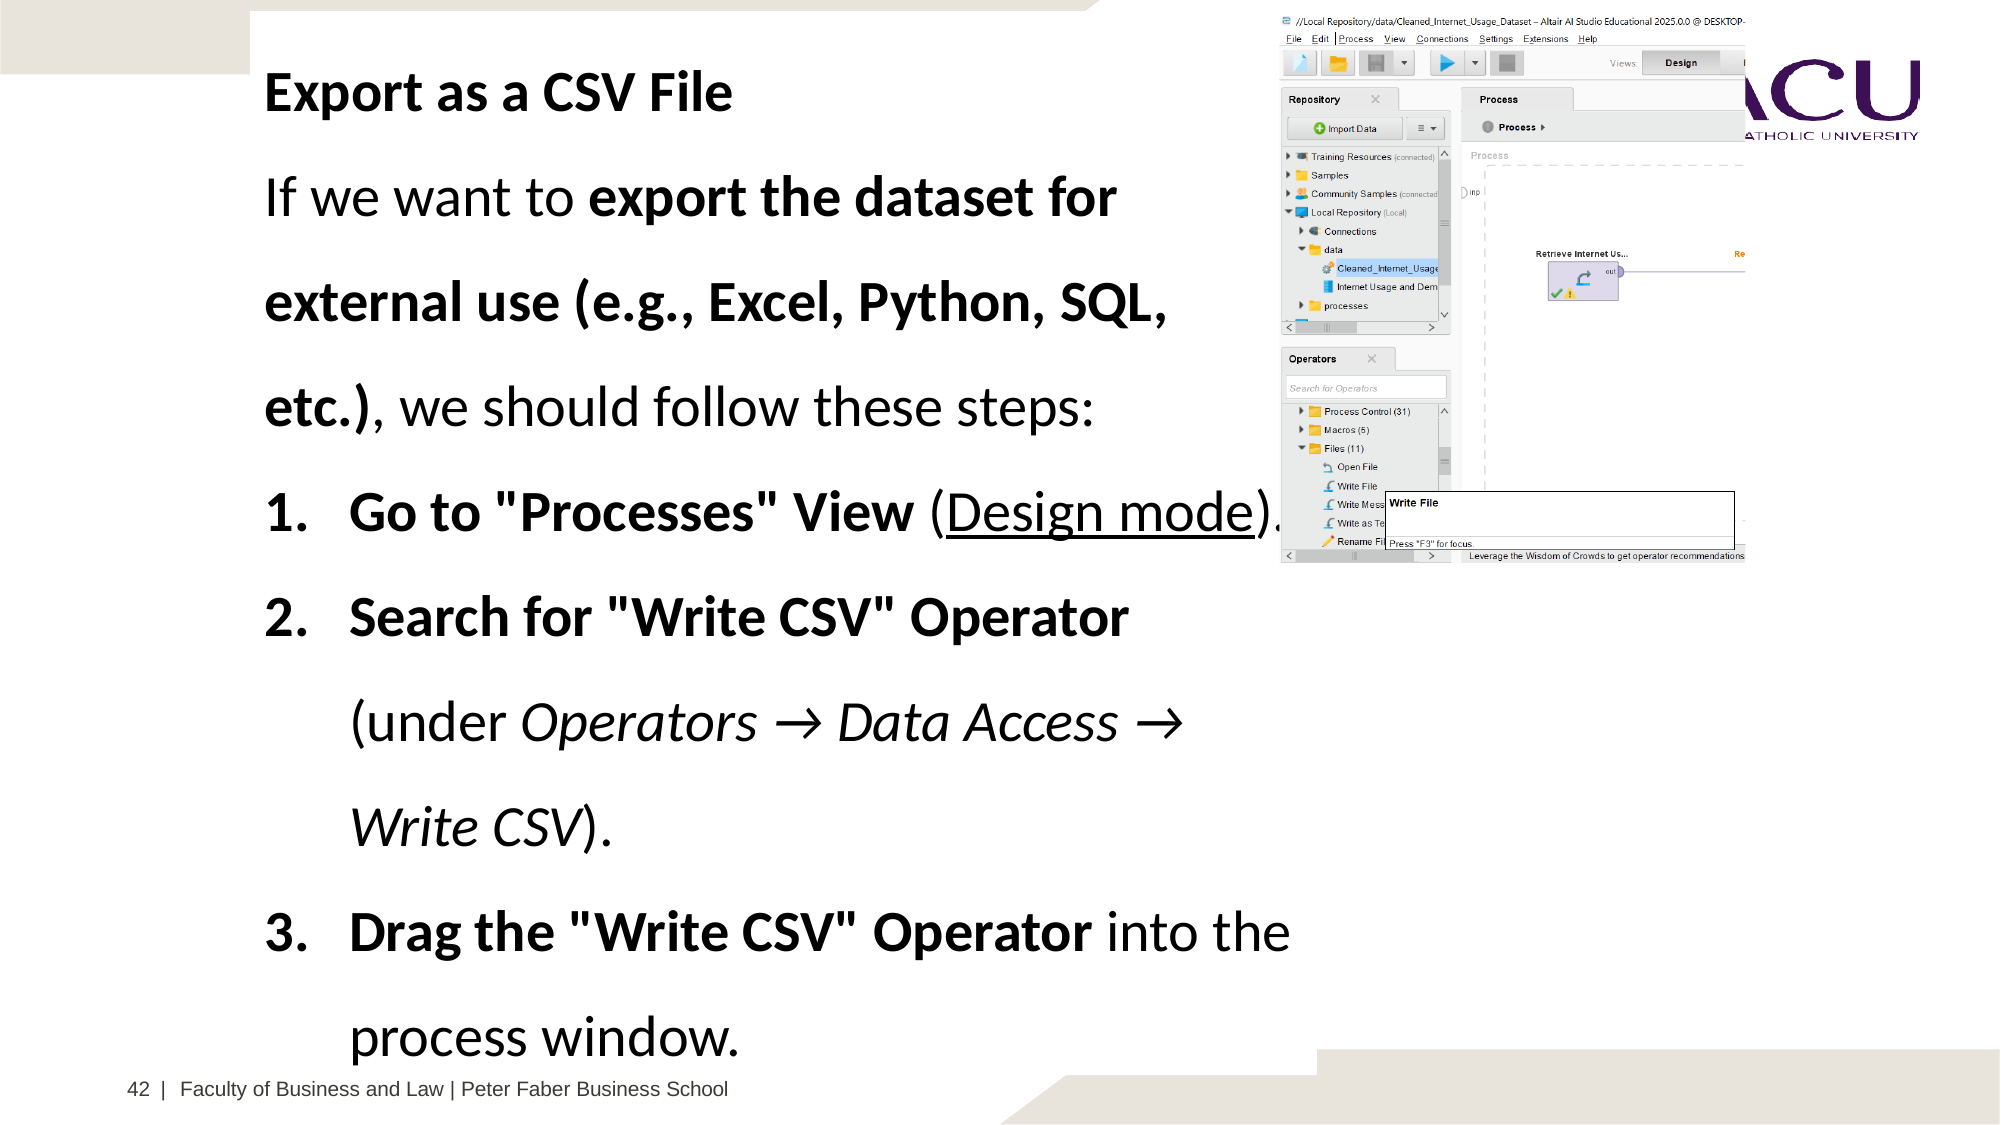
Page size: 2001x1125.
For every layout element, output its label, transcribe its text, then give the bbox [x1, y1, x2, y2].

picture [1279, 12, 1920, 563]
text_box Export as a CSV File If we want to export the dataset for external use (e.g., Excel, Python, SQL, etc.), we should follow these steps: Go to "Processes" View (Design mode). Search for "Write CSV" Operator (under Operators → Data Access → Write CSV). Drag the "Write CSV" Operator into the process window. [249, 11, 1317, 1076]
slide_number 42 | Faculty of Business and Law | Peter Faber Business School [120, 1075, 937, 1125]
